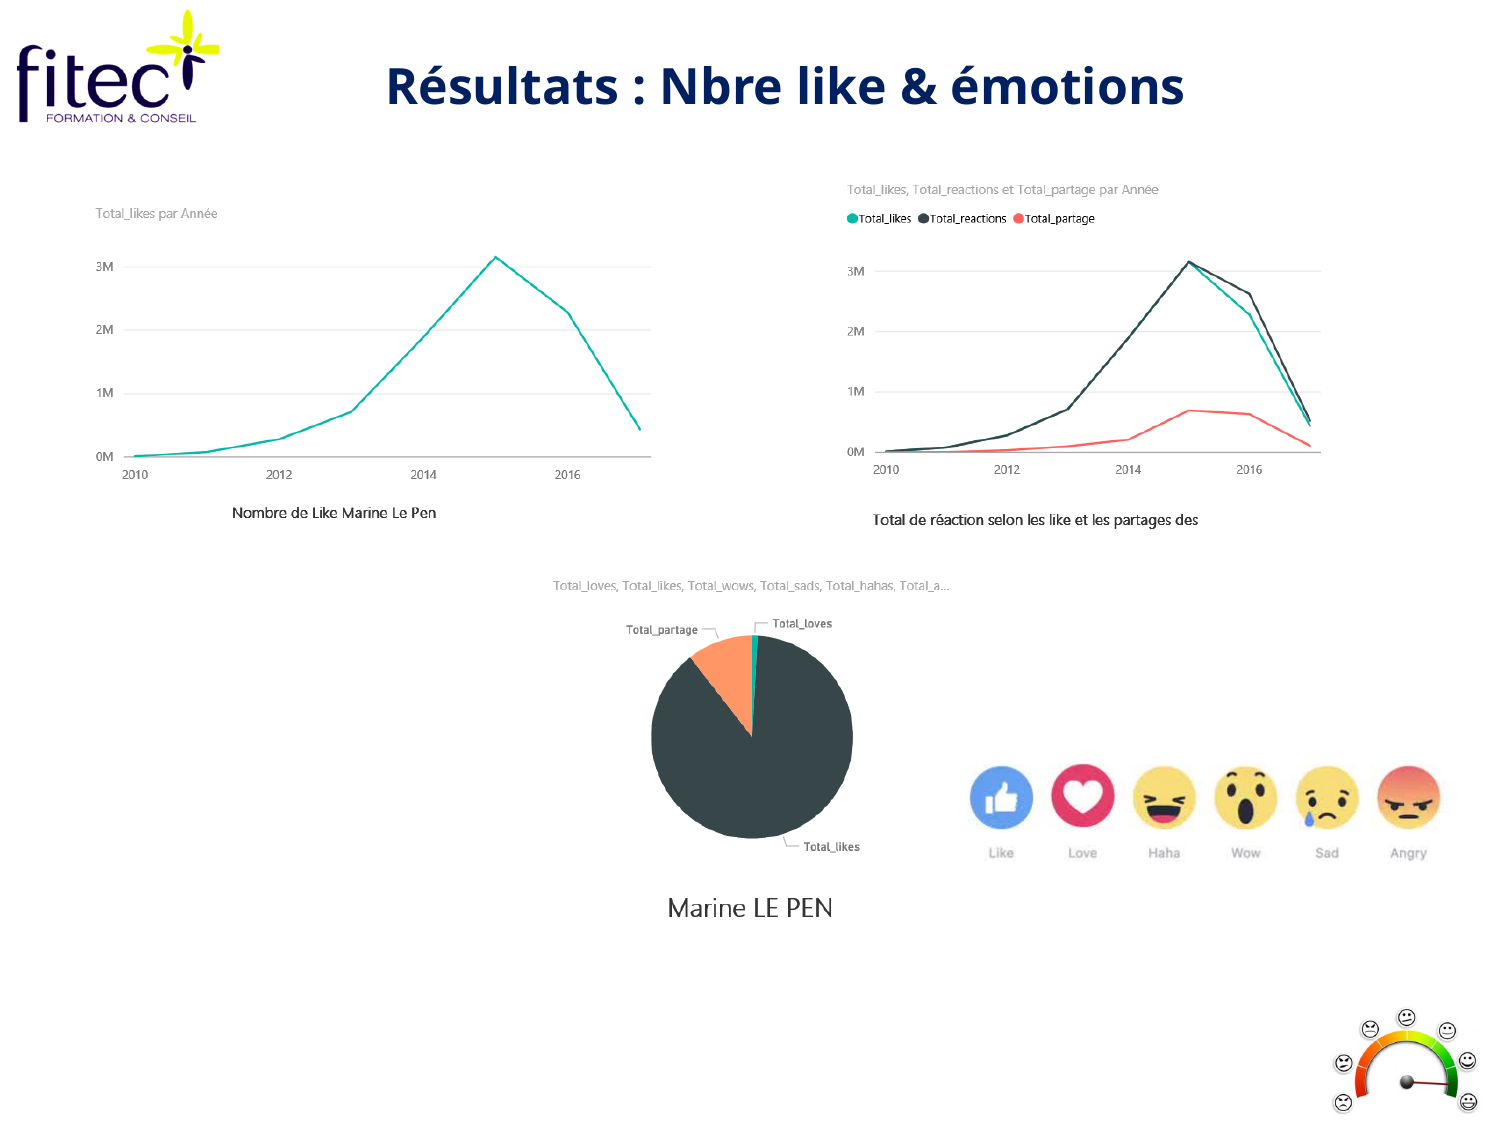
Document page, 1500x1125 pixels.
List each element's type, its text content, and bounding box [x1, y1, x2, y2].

picture [17, 0, 219, 162]
picture [58, 178, 1477, 935]
picture [1319, 1005, 1495, 1123]
text_box Résultats : Nbre like & émotions [371, 47, 1201, 122]
